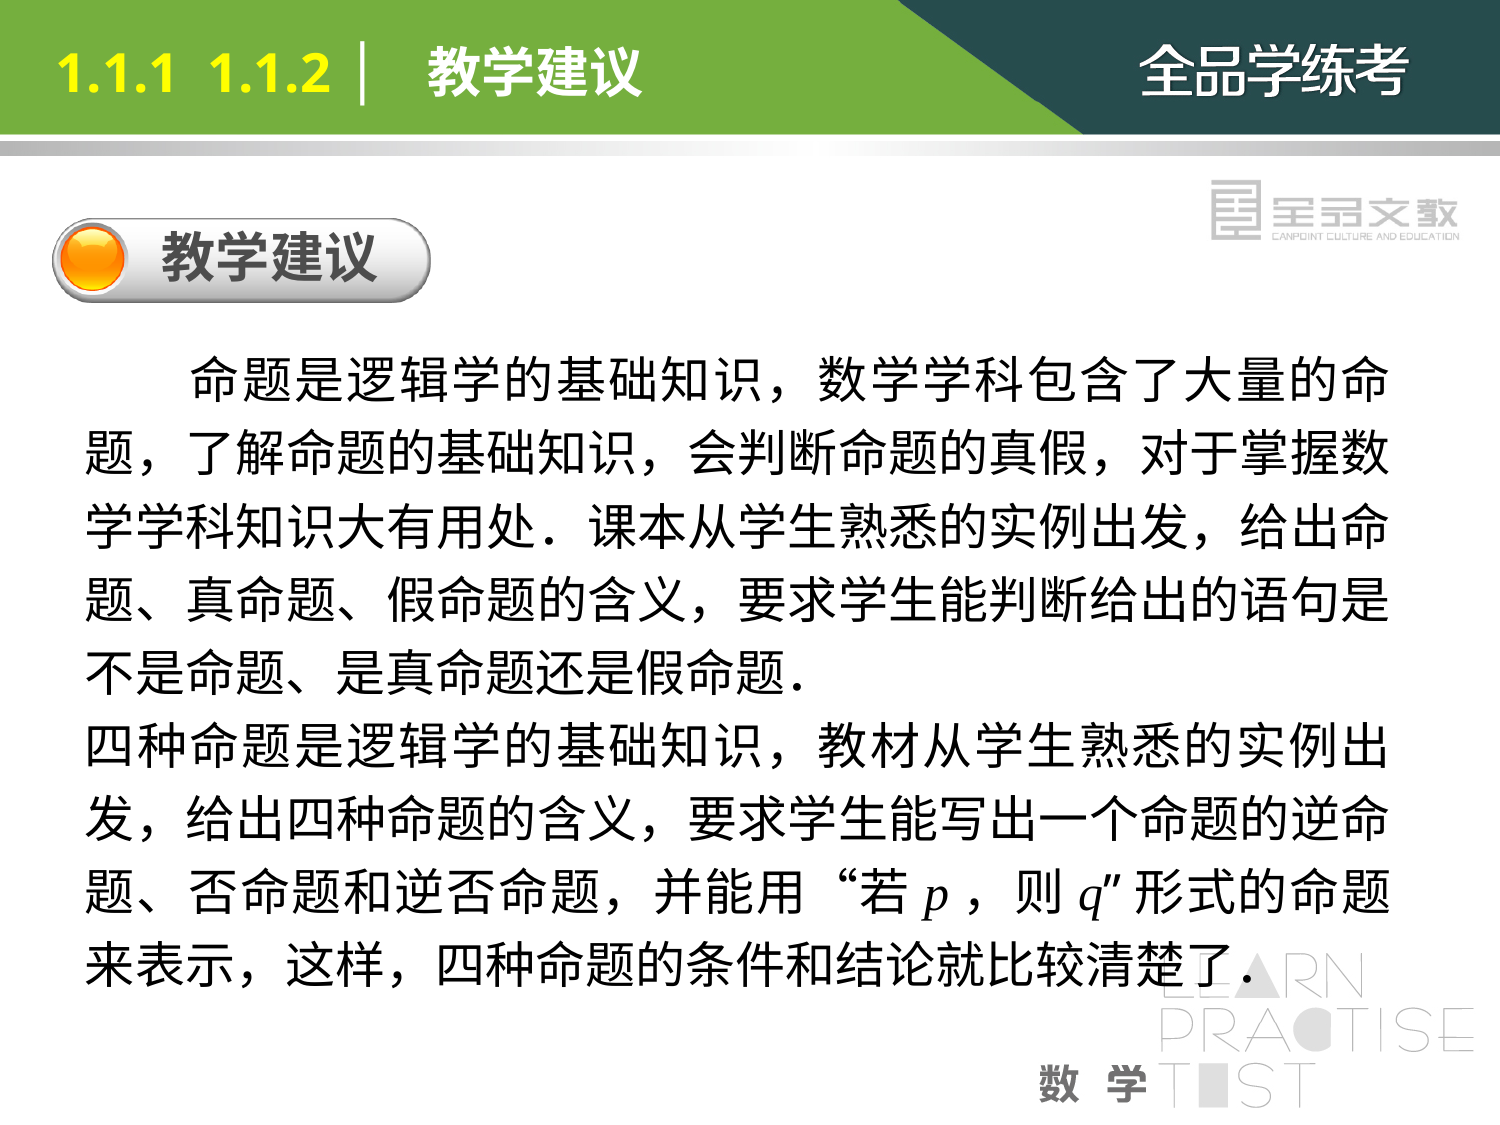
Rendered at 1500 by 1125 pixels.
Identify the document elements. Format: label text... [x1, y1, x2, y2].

text_box 命题是逻辑学的基础知识，数学学科包含了大量的命题，了解命题的基础知识，会判断命题的真假，对于掌握数学学科知识大有用处．课本从学生熟悉的实例出发，给出命题、真命题、假命题的含义，要求学生能判断给出的语句是不是命题、是真命题还是假命题． 四种命题是逻辑学的基础知识，教材从学生熟悉的实例出发，给出四种命题的含义，要求学生能写出一个命题的逆命题、否命题和逆否命题，并能用“若p，则q”形式的命题来表示，这样，四种命题的条件和结论就比较清楚了． [70, 328, 1406, 990]
picture [0, 0, 1500, 1125]
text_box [52, 215, 432, 303]
text_box 1.1.1 1.1.2 │ 教学建议 [41, 30, 1034, 111]
